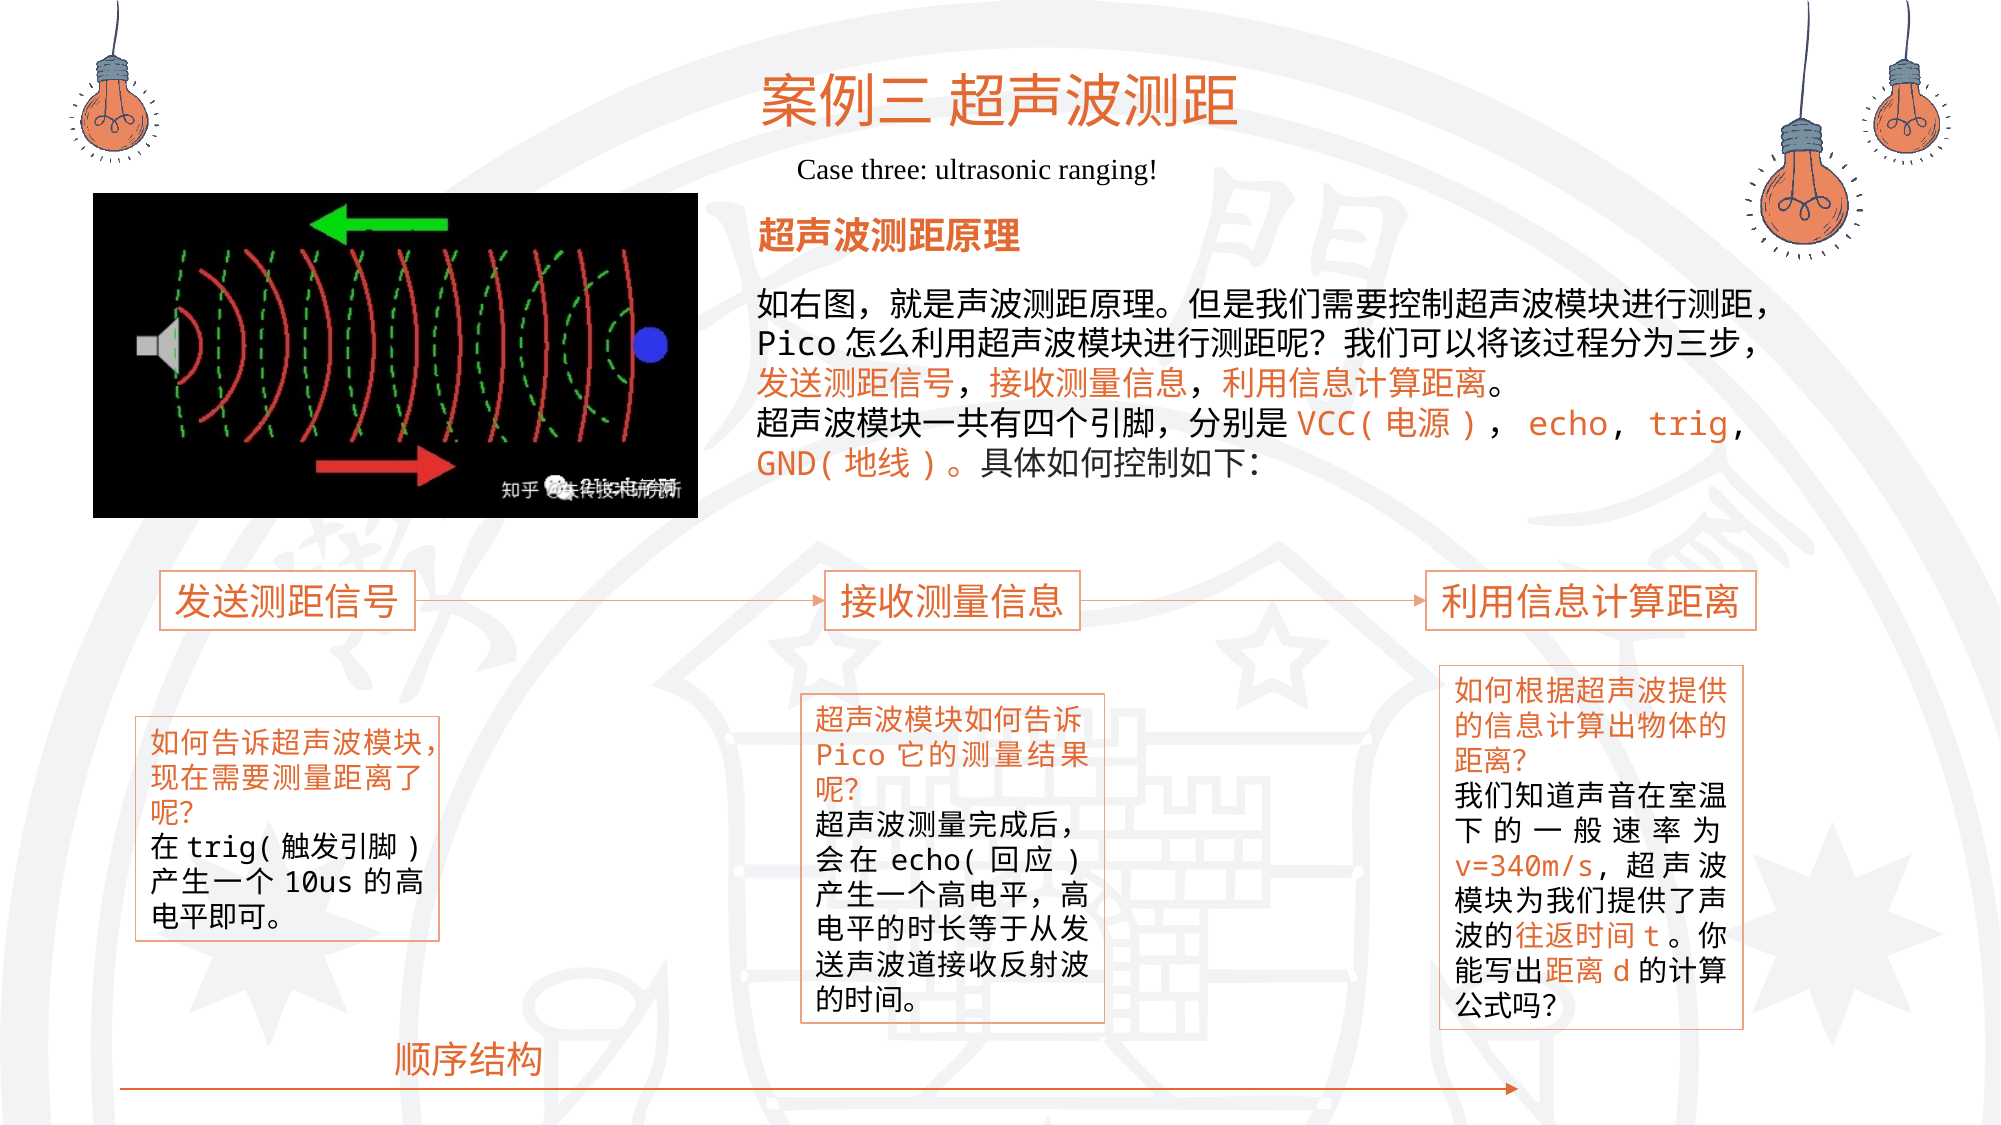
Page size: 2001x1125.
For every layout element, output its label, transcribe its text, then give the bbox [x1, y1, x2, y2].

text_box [1424, 570, 1758, 1034]
text_box 如右图，就是声波测距原理。但是我们需要控制超声波模块进行测距，Pico怎么利用超声波模块进行测距呢？我们可以将该过程分为三步， 发送测距信号，接收测量信息，利用信息计算距离。 超声波模块一共有四个引脚，分别是VCC(电源)，echo, trig, GND(地线)。具体如何控制如下： [741, 275, 1798, 490]
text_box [1863, 0, 1951, 165]
text_box 顺序结构 [379, 1028, 560, 1088]
text_box [1518, 397, 1549, 458]
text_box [800, 570, 1105, 992]
text_box 案例三 超声波测距 [745, 57, 1255, 142]
picture [93, 193, 698, 518]
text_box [1745, 0, 1863, 260]
text_box Case three: ultrasonic ranging! [782, 142, 1174, 193]
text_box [69, 0, 159, 163]
text_box 超声波测距原理 [743, 204, 1036, 264]
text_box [135, 570, 439, 944]
